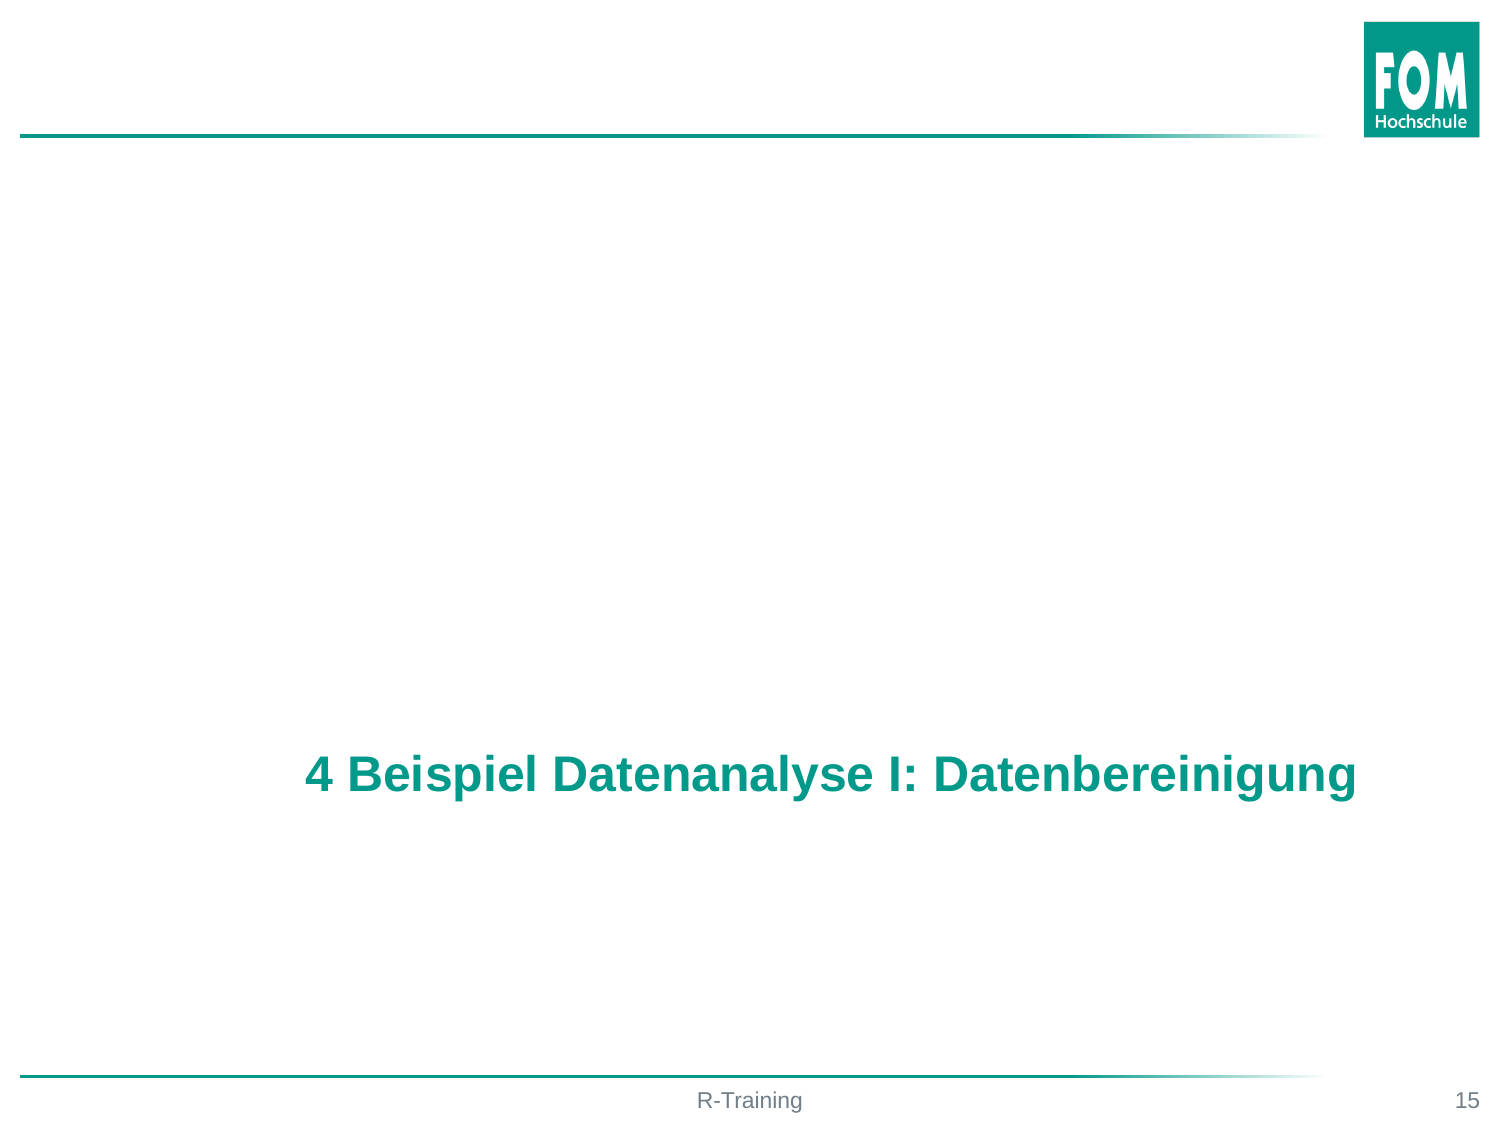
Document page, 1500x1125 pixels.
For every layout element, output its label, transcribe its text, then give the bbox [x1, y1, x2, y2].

slide_number 15 [1245, 1078, 1495, 1125]
list 4 Beispiel Datenanalyse I: Datenbereinigung [260, 604, 1374, 810]
picture [1363, 21, 1480, 138]
footer R-Training [293, 1078, 1207, 1125]
